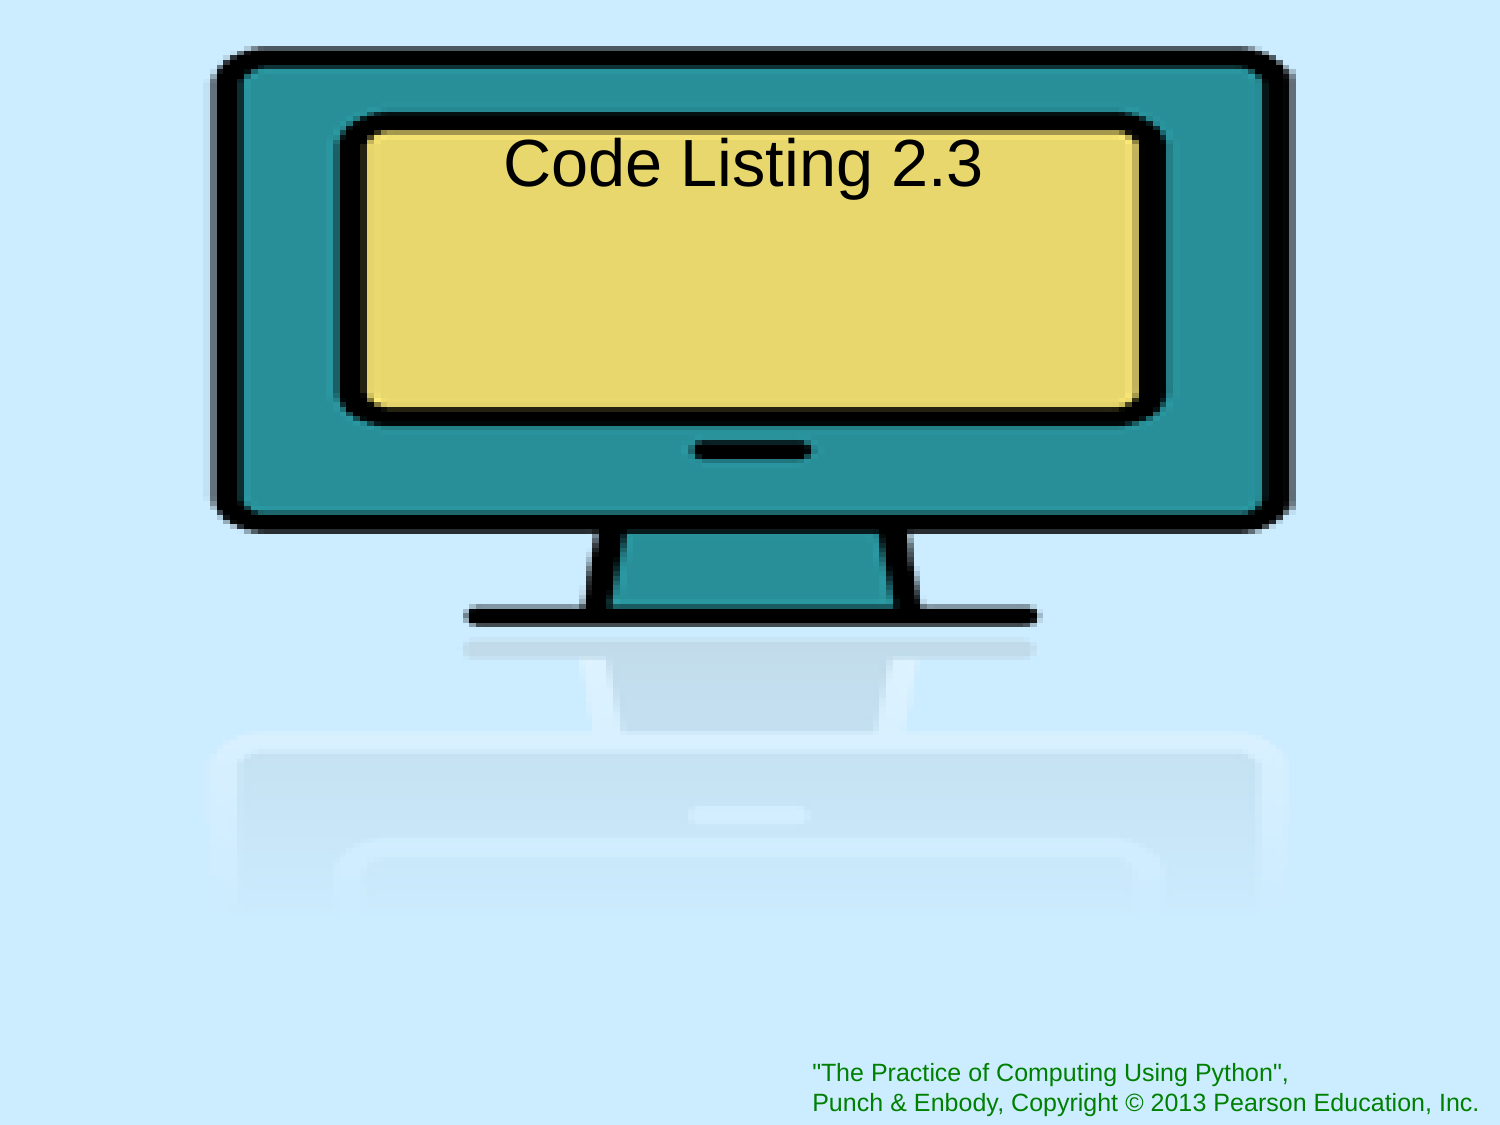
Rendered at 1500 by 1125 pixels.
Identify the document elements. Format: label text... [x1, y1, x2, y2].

subtitle Code Listing 2.3 [362, 112, 1125, 400]
picture [12, 0, 1488, 975]
